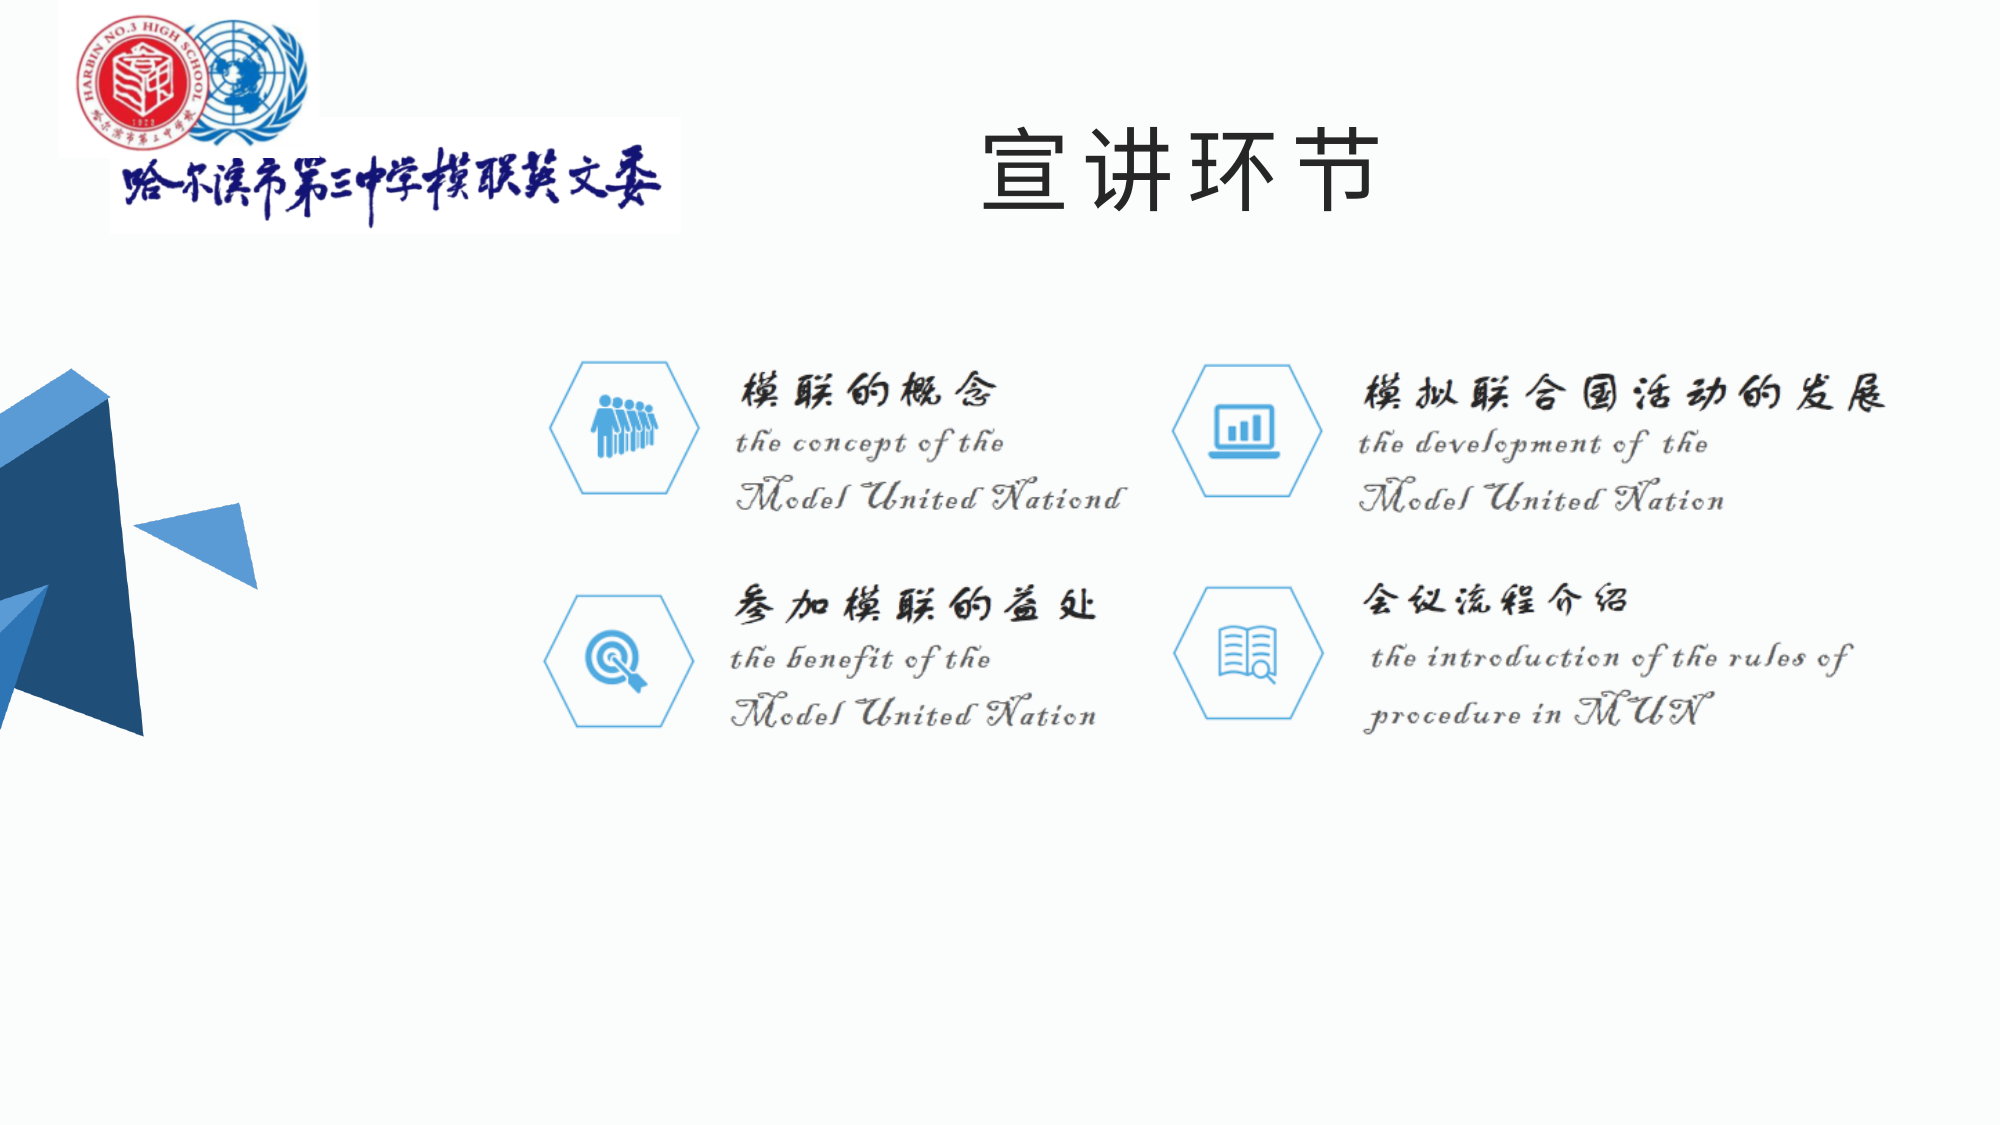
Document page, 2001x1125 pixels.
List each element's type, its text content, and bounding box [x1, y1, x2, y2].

text_box 宣讲环节 [822, 83, 1540, 231]
picture [1158, 561, 1899, 761]
picture [0, 0, 1925, 896]
